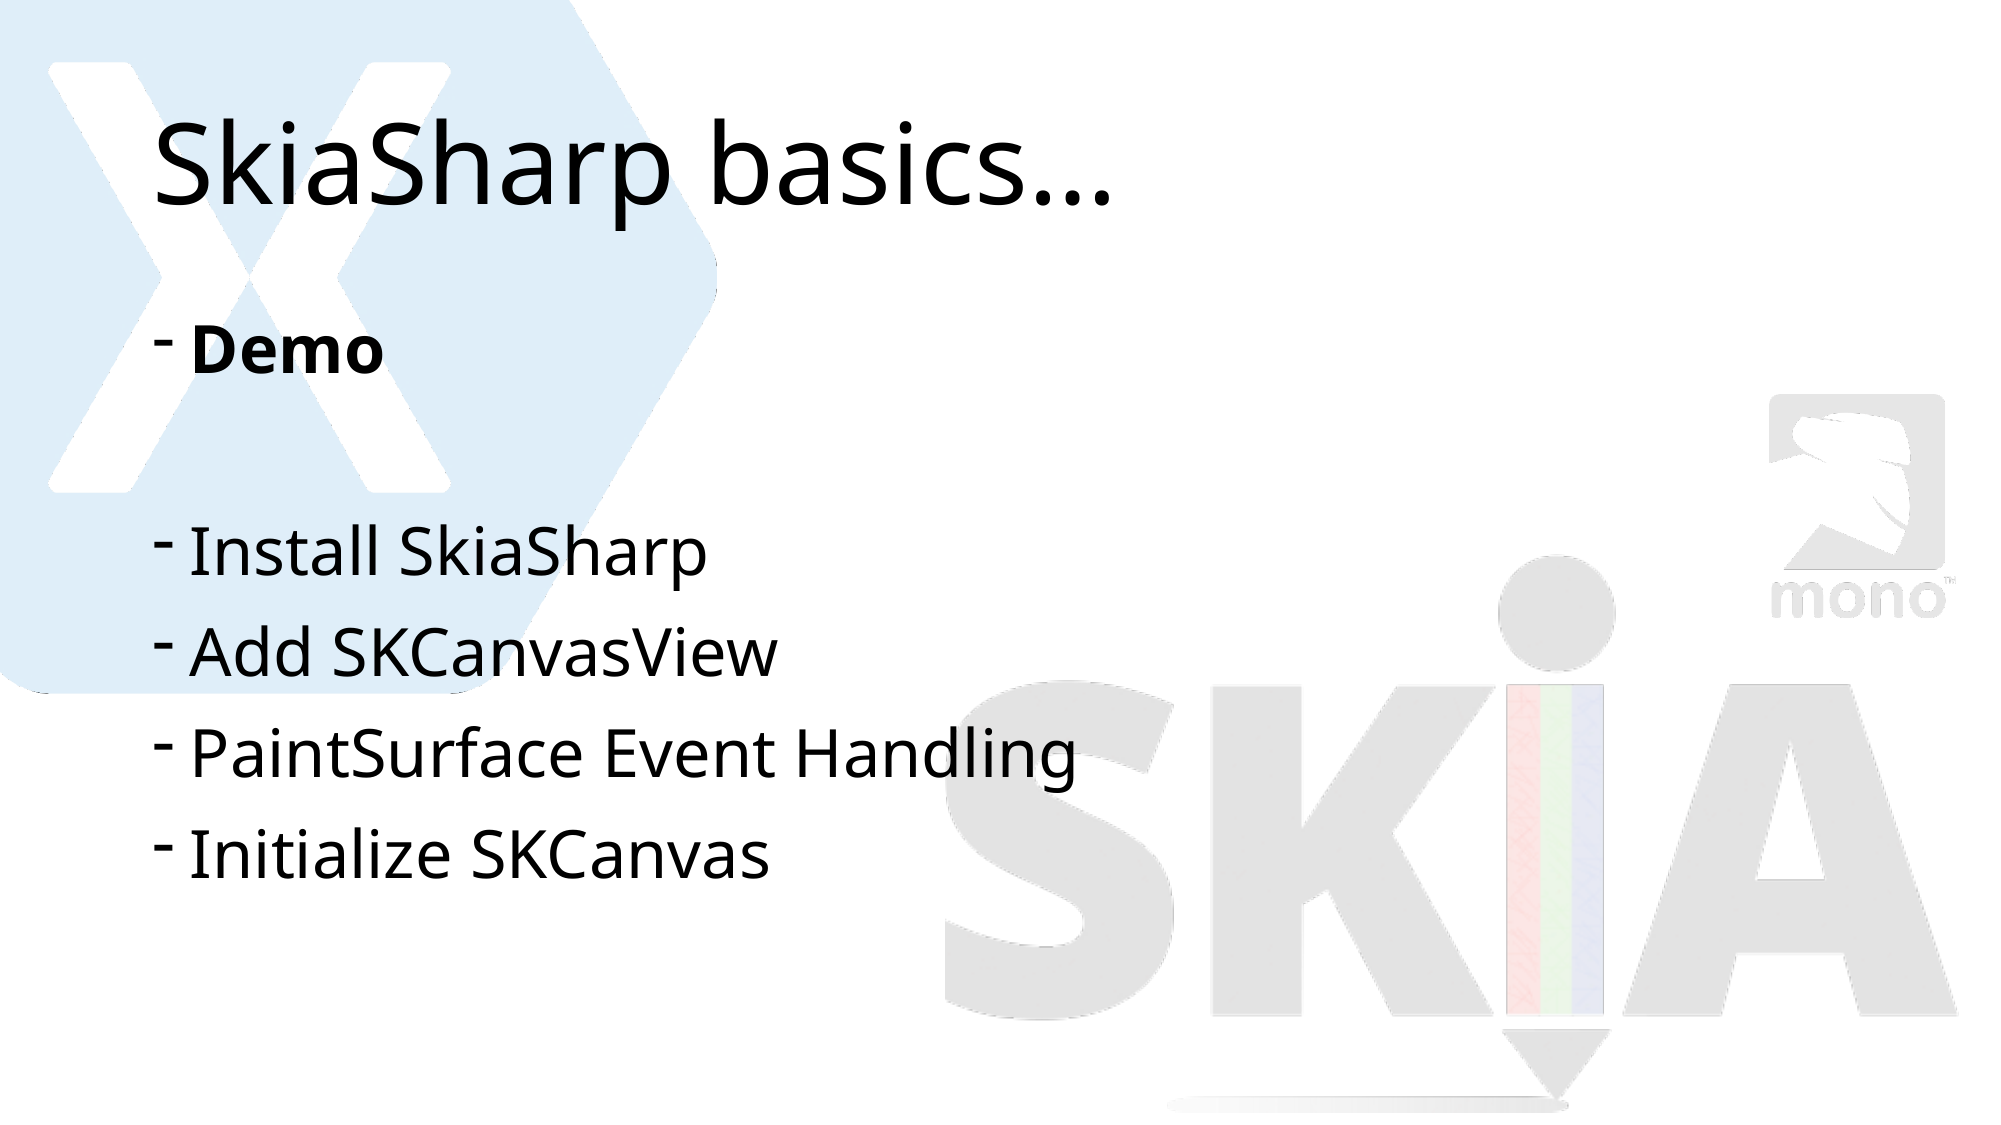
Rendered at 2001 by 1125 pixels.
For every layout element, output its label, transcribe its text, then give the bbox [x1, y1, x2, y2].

list Demo Install SkiaSharp Add SKCanvasView PaintSurface Event Handling Initialize SKCanvas [137, 299, 1863, 1014]
picture [0, 0, 717, 694]
picture [945, 394, 1961, 1113]
title SkiaSharp basics… [717, 59, 1863, 278]
